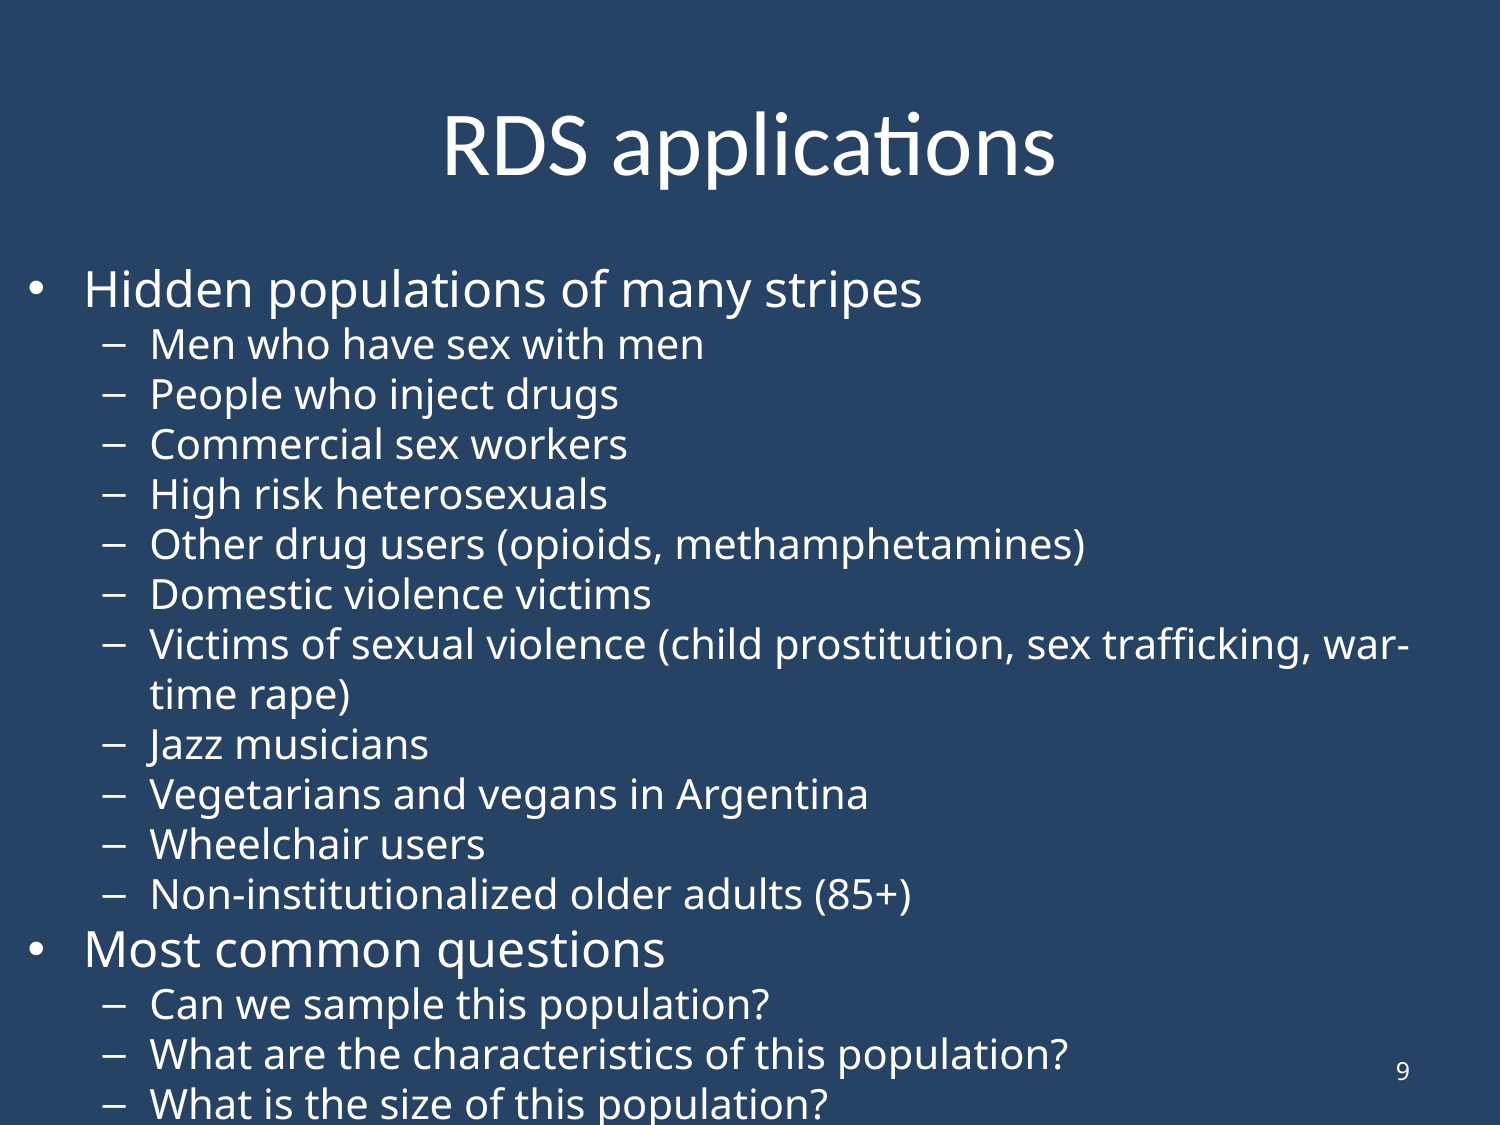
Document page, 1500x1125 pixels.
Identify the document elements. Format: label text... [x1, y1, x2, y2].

slide_number 9 [1074, 1042, 1425, 1103]
title RDS applications [75, 45, 1425, 233]
list Hidden populations of many stripes Men who have sex with men People who inject drugs Commercial sex workers High risk heterosexuals Other drug users (opioids, methamphetamines) Domestic violence victims Victims of sexual violence (child prostitution, sex trafficking, war-time rape) Jazz musicians Vegetarians and vegans in Argentina Wheelchair users Non-institutionalized older adults (85+) Most common questions Can we sample this population? What are the characteristics of this population? What is the size of this population? [12, 249, 1475, 1113]
